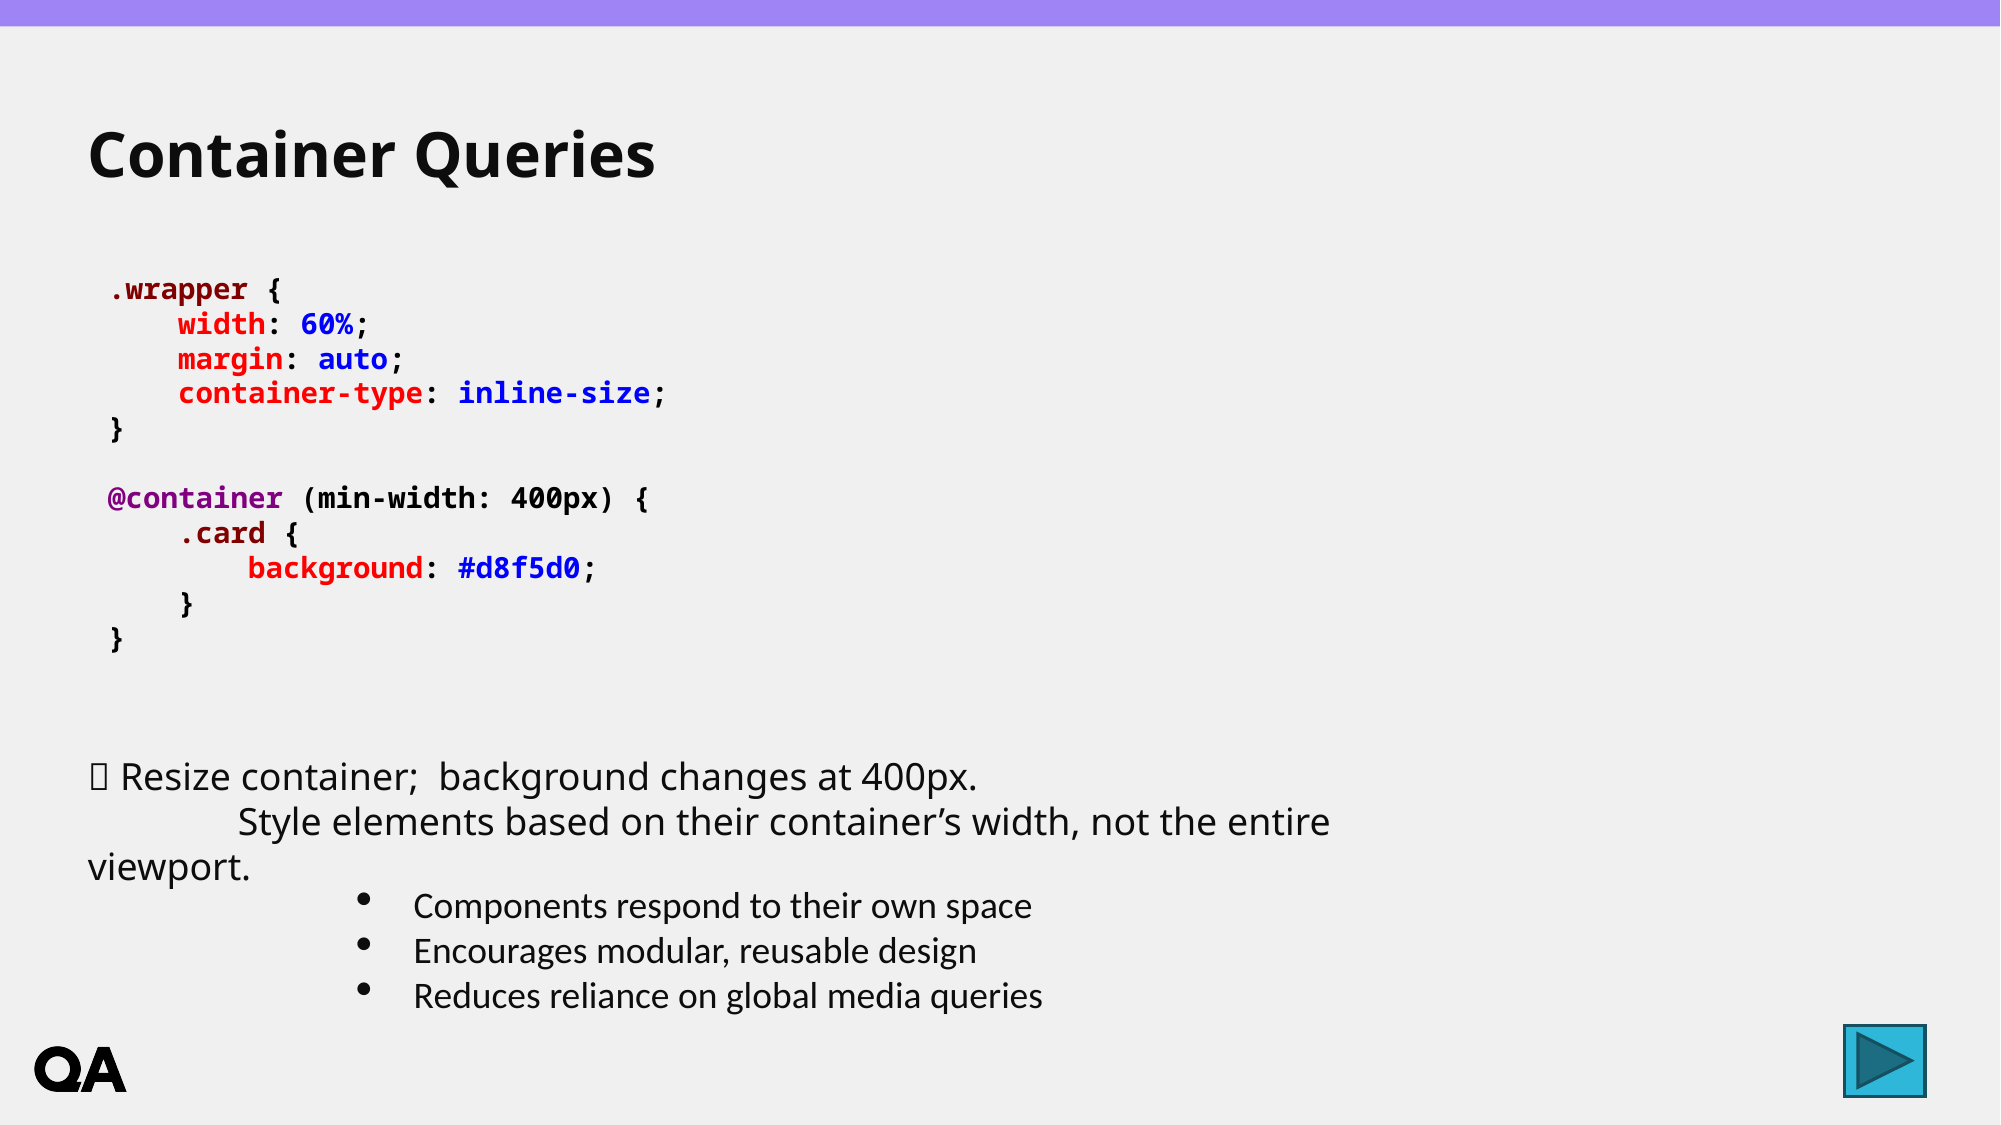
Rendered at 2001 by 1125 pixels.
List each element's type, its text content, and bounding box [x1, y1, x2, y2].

title Container Queries [72, 82, 1845, 223]
text_box [1843, 1024, 1927, 1098]
picture [0, 0, 2001, 1125]
text_box .wrapper { width: 60%; margin: auto; container-type: inline-size; } @container (min-width: 400px) { .card { background: #d8f5d0; } } [93, 262, 1094, 662]
text_box Components respond to their own space Encourages modular, reusable design Reduces reliance on global media queries [342, 873, 1343, 1024]
list 💡 Resize container; background changes at 400px. Style elements based on their container’s width, not the entire viewport. [72, 284, 1391, 951]
